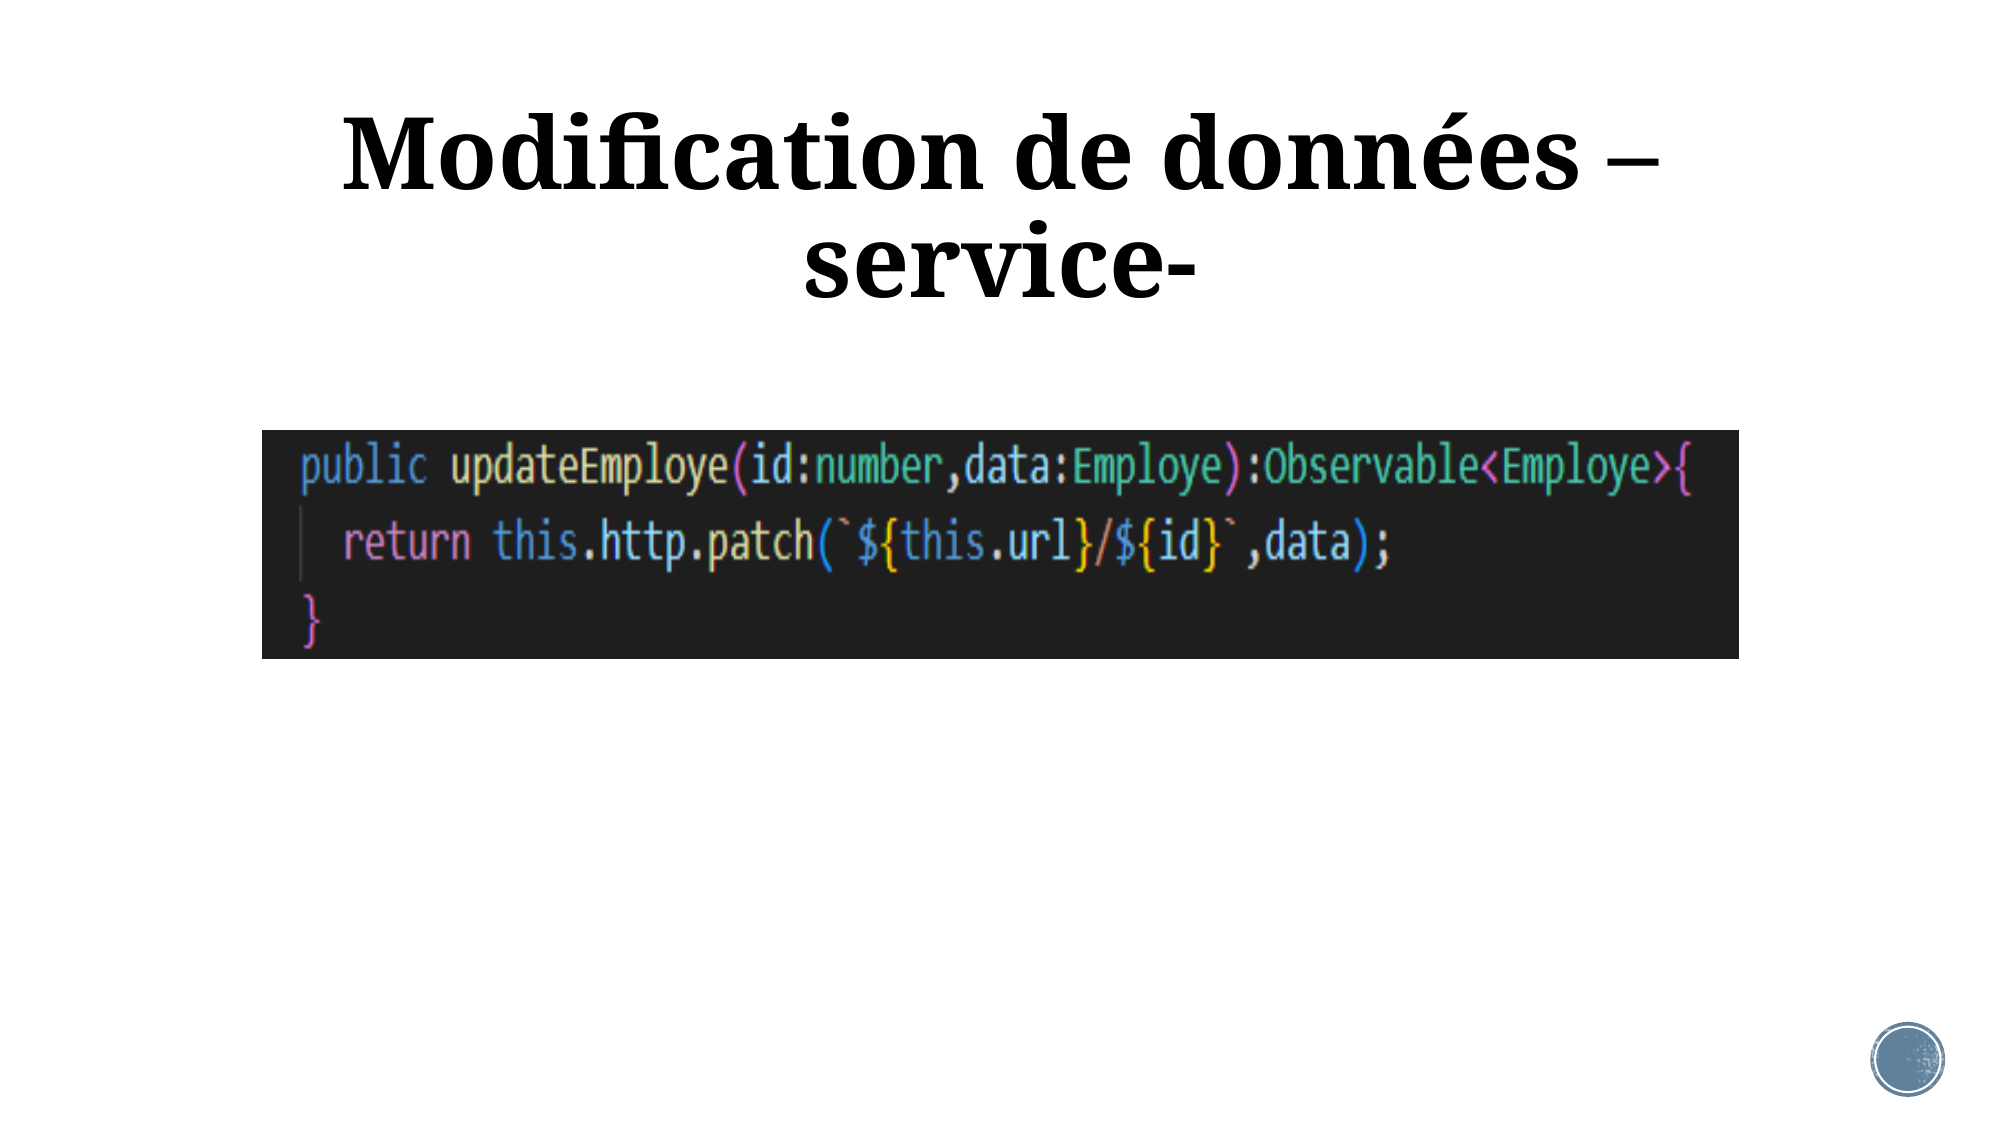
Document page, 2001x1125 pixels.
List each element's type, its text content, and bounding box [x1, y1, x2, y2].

title Modification de données – service- [175, 79, 1826, 344]
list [267, 434, 1735, 655]
